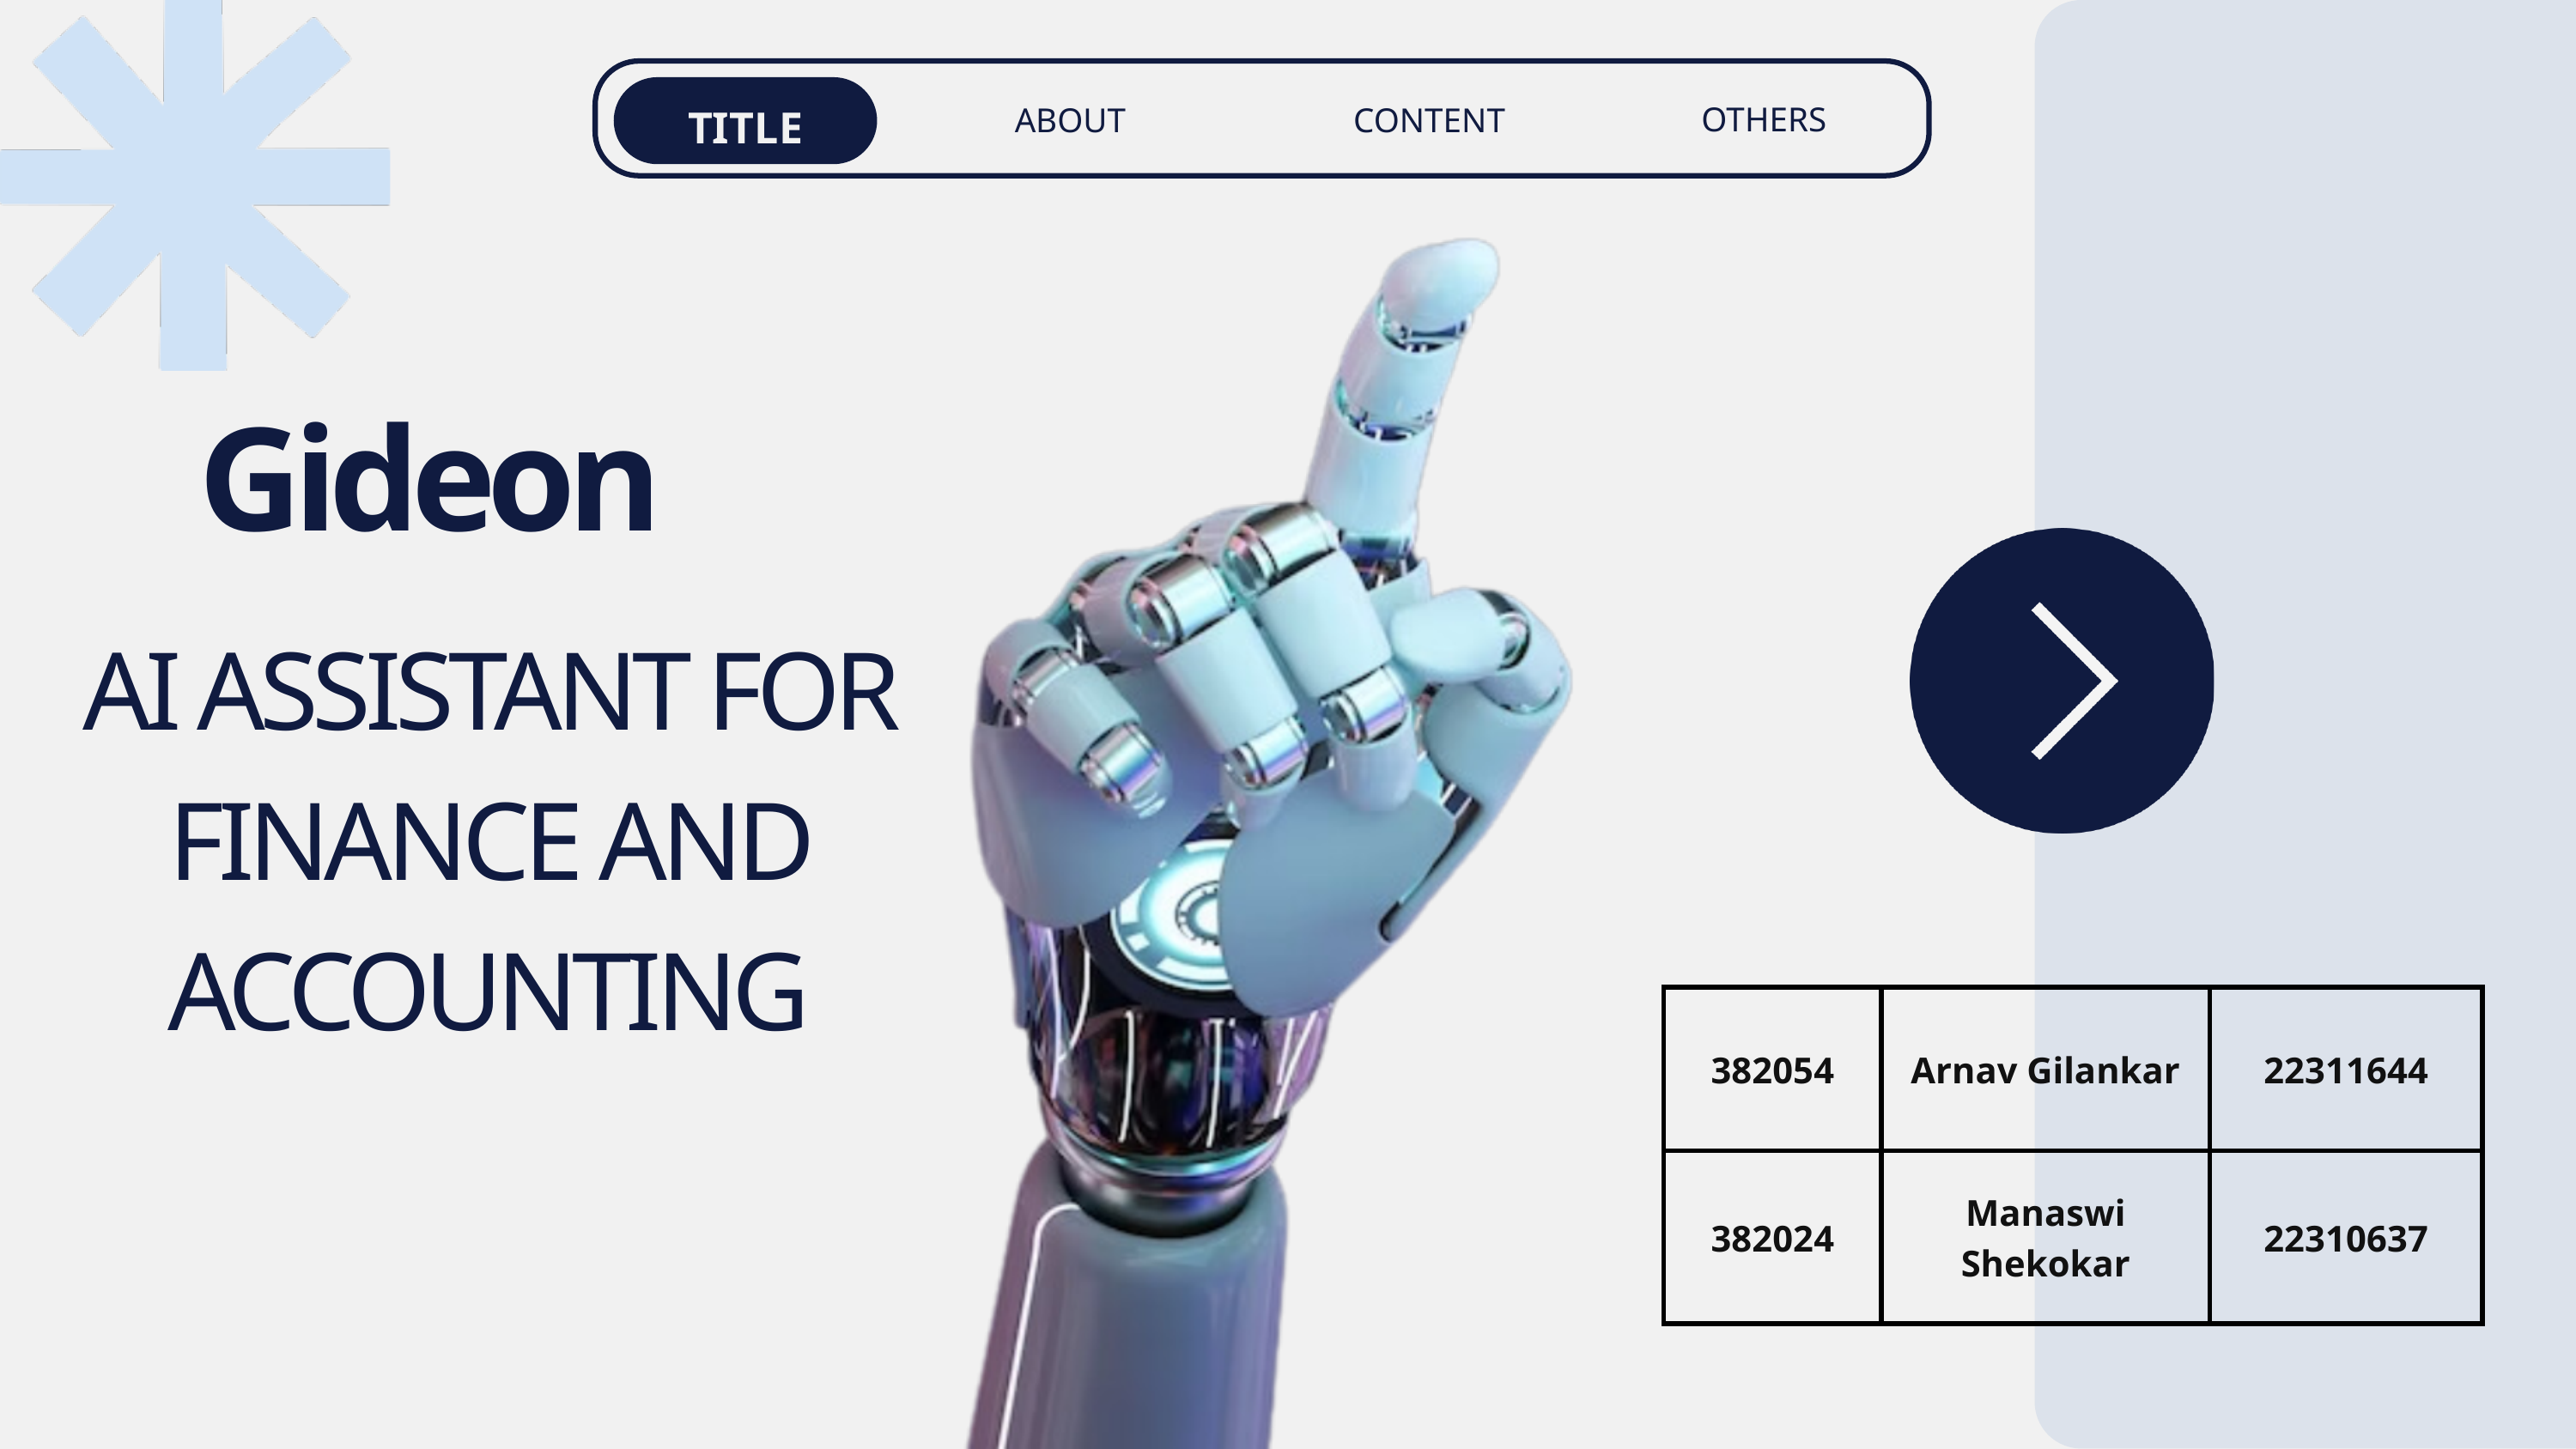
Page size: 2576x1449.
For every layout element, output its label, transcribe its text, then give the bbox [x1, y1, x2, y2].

table_cell 382024 [1666, 1153, 1879, 1321]
text_box [1909, 528, 2028, 834]
table_header Arnav Gilankar [1884, 990, 2028, 1149]
table_header 382054 [1666, 990, 1879, 1149]
text_box Gideon [198, 430, 750, 561]
text_box AI ASSISTANT FOR FINANCE AND ACCOUNTING [74, 601, 903, 1052]
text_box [594, 60, 1929, 176]
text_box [2034, 0, 2576, 1449]
text_box [951, 237, 1574, 1449]
table_cell Manaswi Shekokar [1884, 1153, 2028, 1321]
text_box [0, 0, 391, 371]
